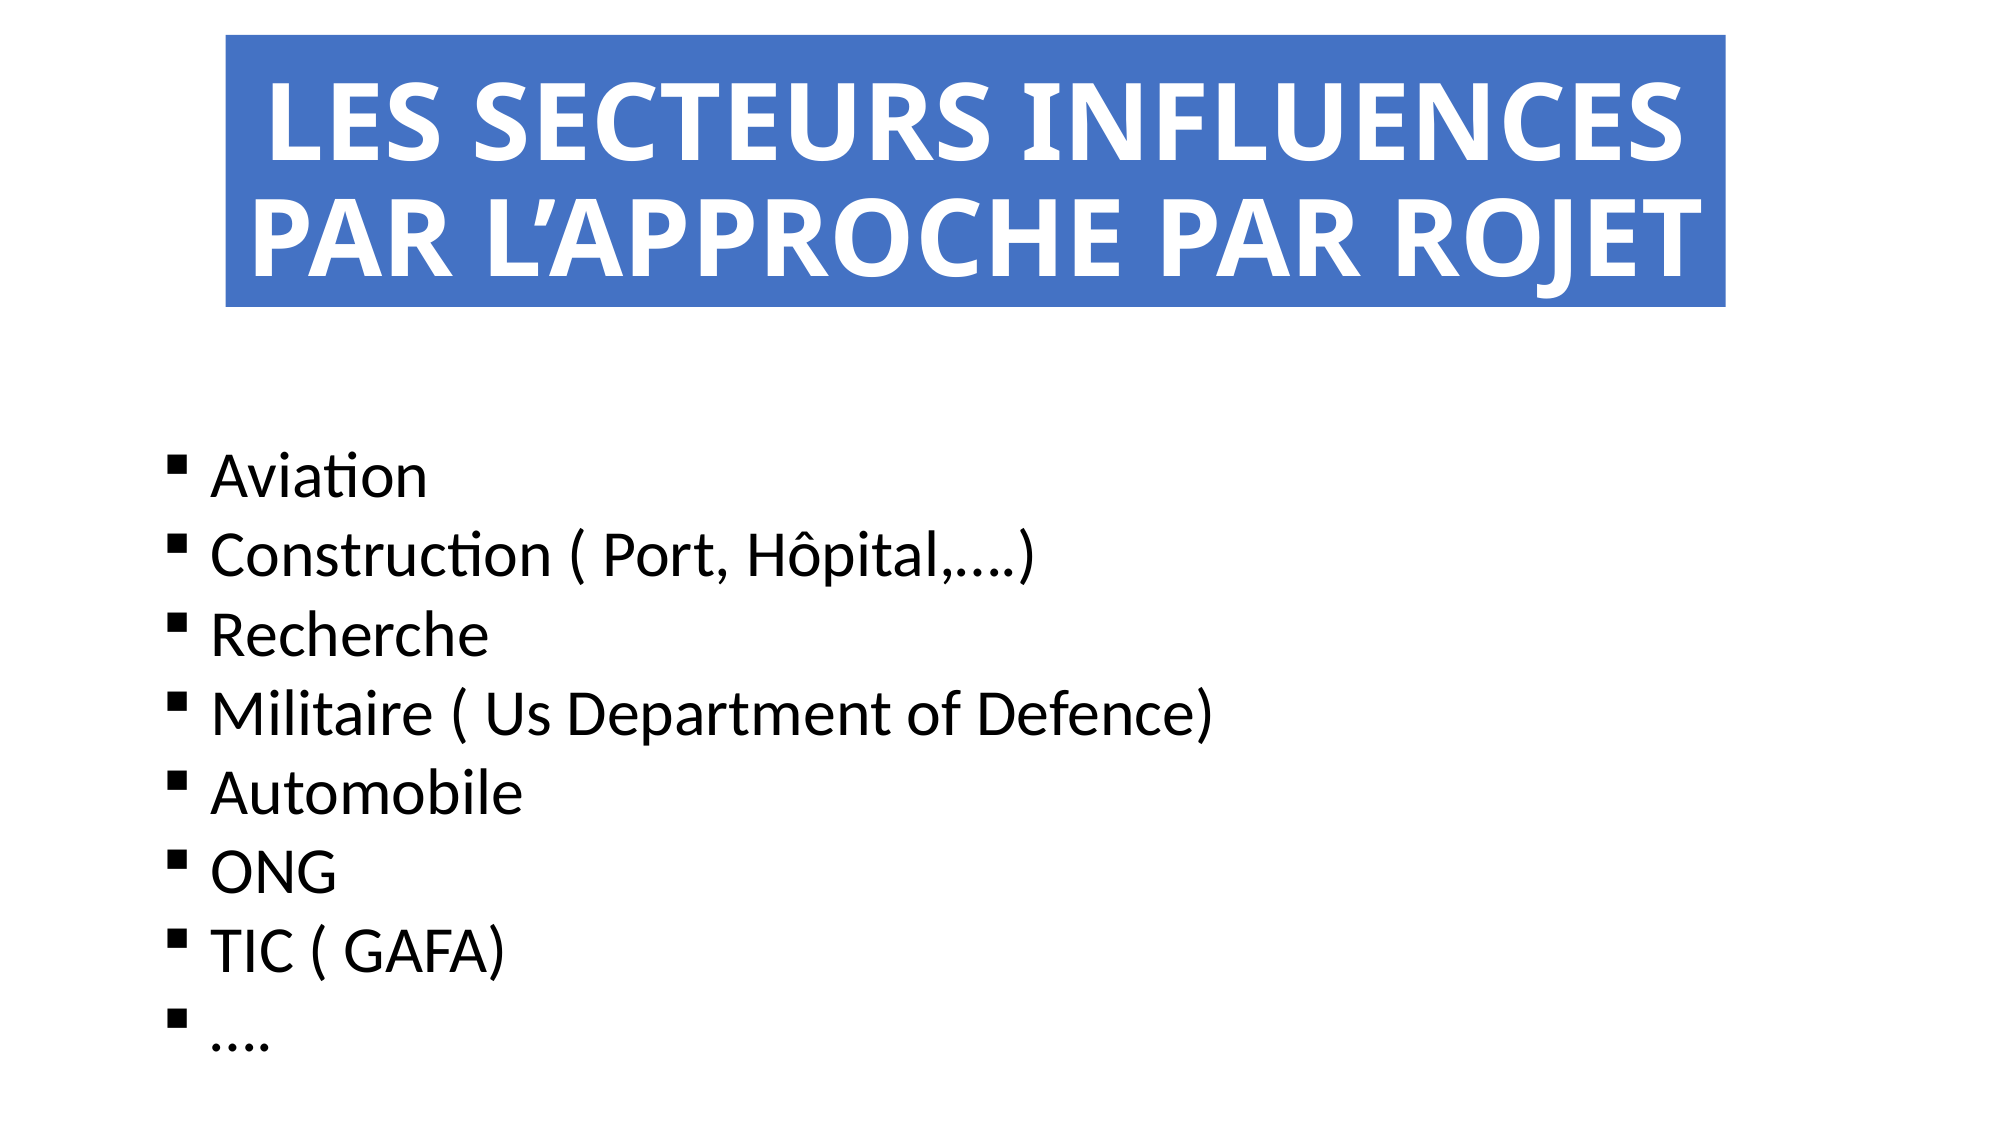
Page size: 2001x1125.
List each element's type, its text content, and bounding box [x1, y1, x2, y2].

subtitle Aviation Construction ( Port, Hôpital,….) Recherche Militaire ( Us Department of Defence) Automobile ONG TIC ( GAFA) …. [83, 338, 1961, 1078]
title LES SECTEURS INFLUENCES PAR L’APPROCHE PAR ROJET [225, 34, 1726, 307]
